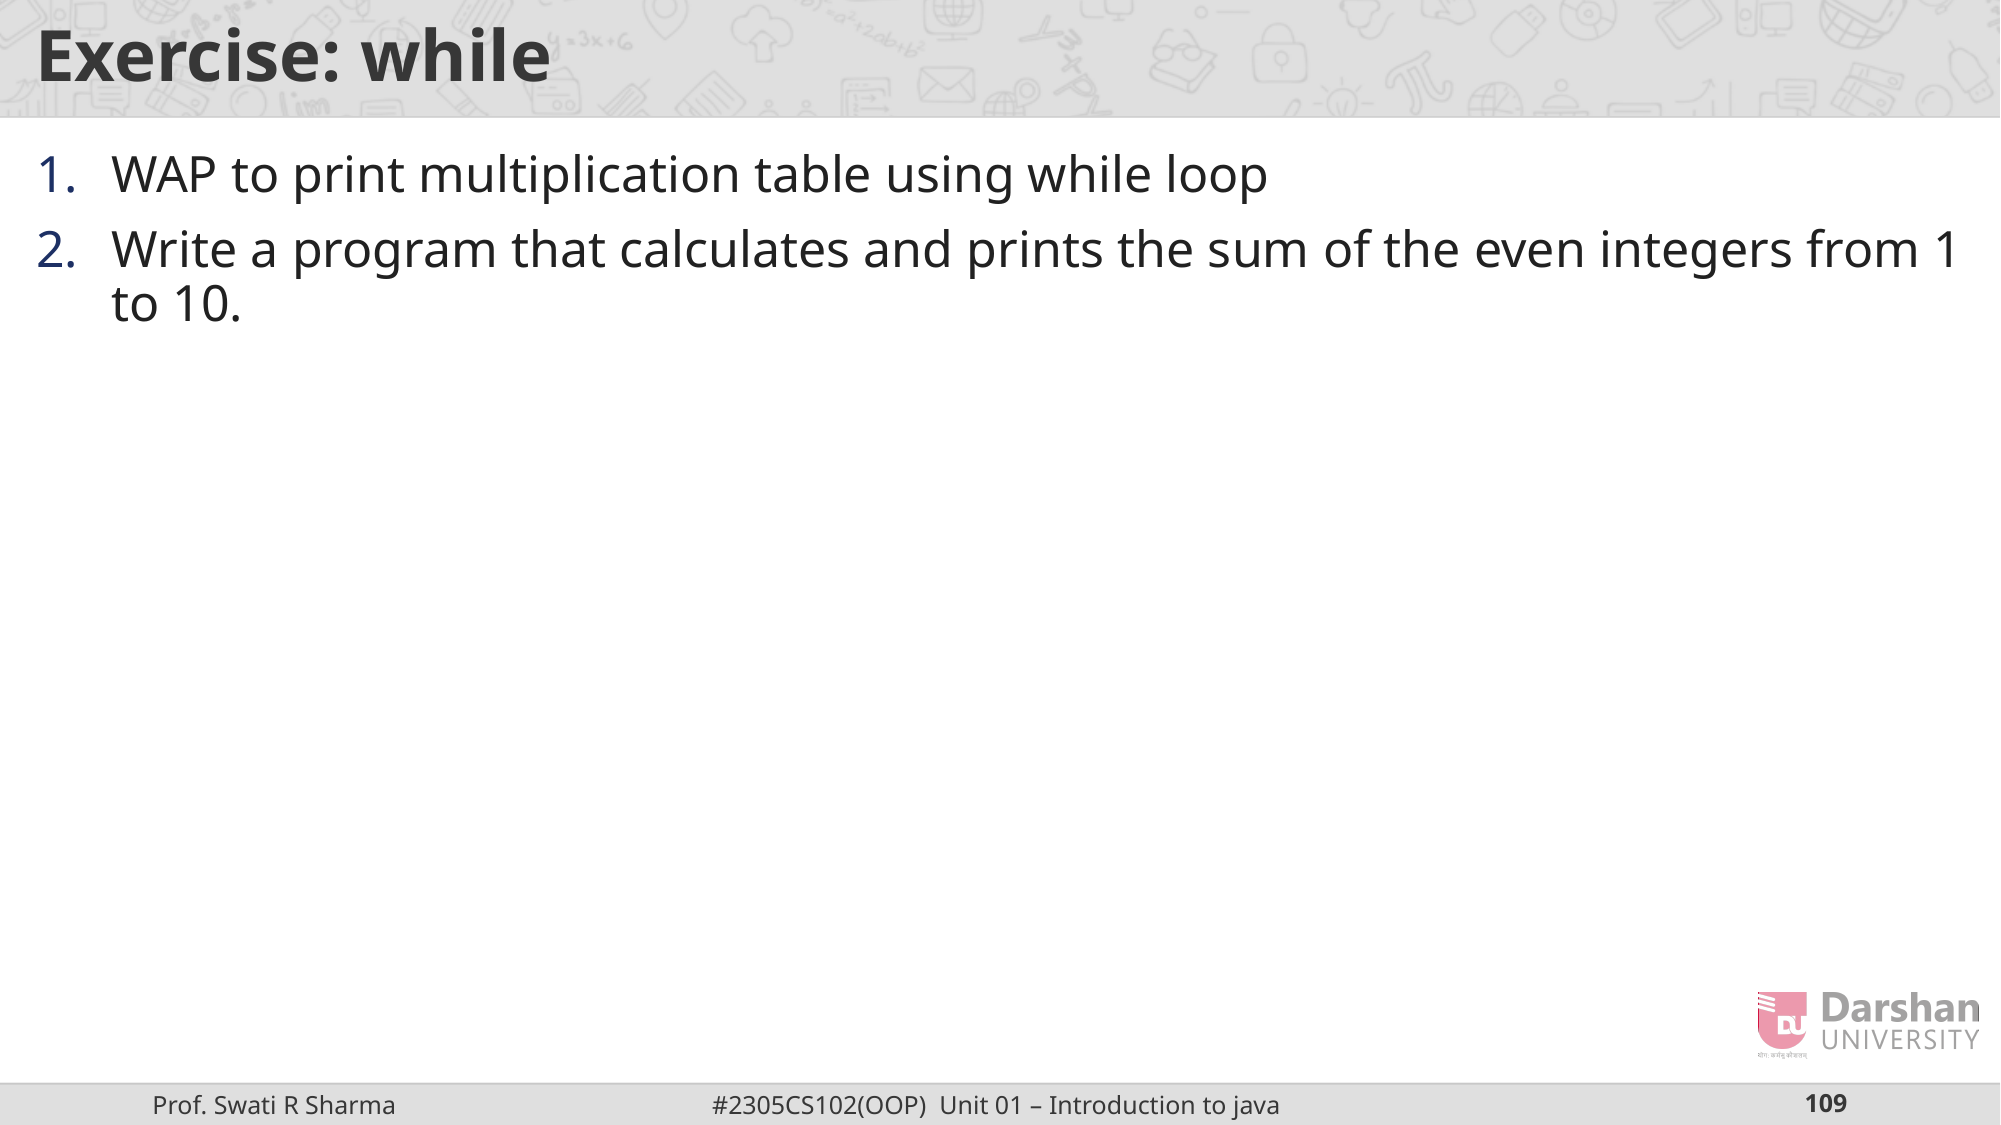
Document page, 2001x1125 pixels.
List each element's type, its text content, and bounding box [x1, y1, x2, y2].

list WAP to print multiplication table using while loop Write a program that calculates and prints the sum of the even integers from 1 to 10. [21, 141, 1979, 1059]
title Exercise: while [0, 0, 2000, 117]
